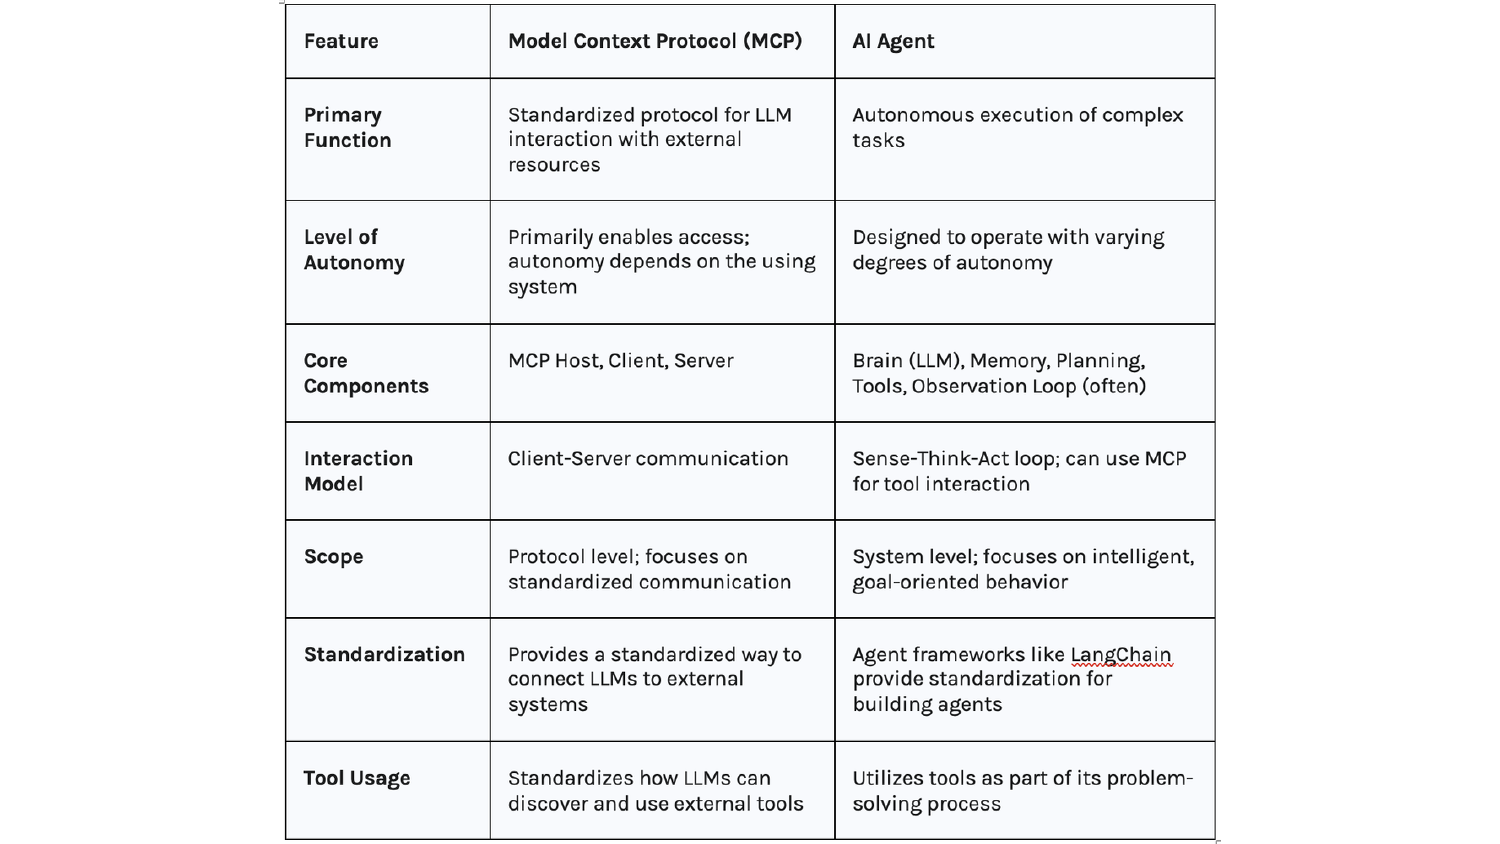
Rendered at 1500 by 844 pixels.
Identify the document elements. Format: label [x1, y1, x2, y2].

picture [279, 0, 1221, 844]
